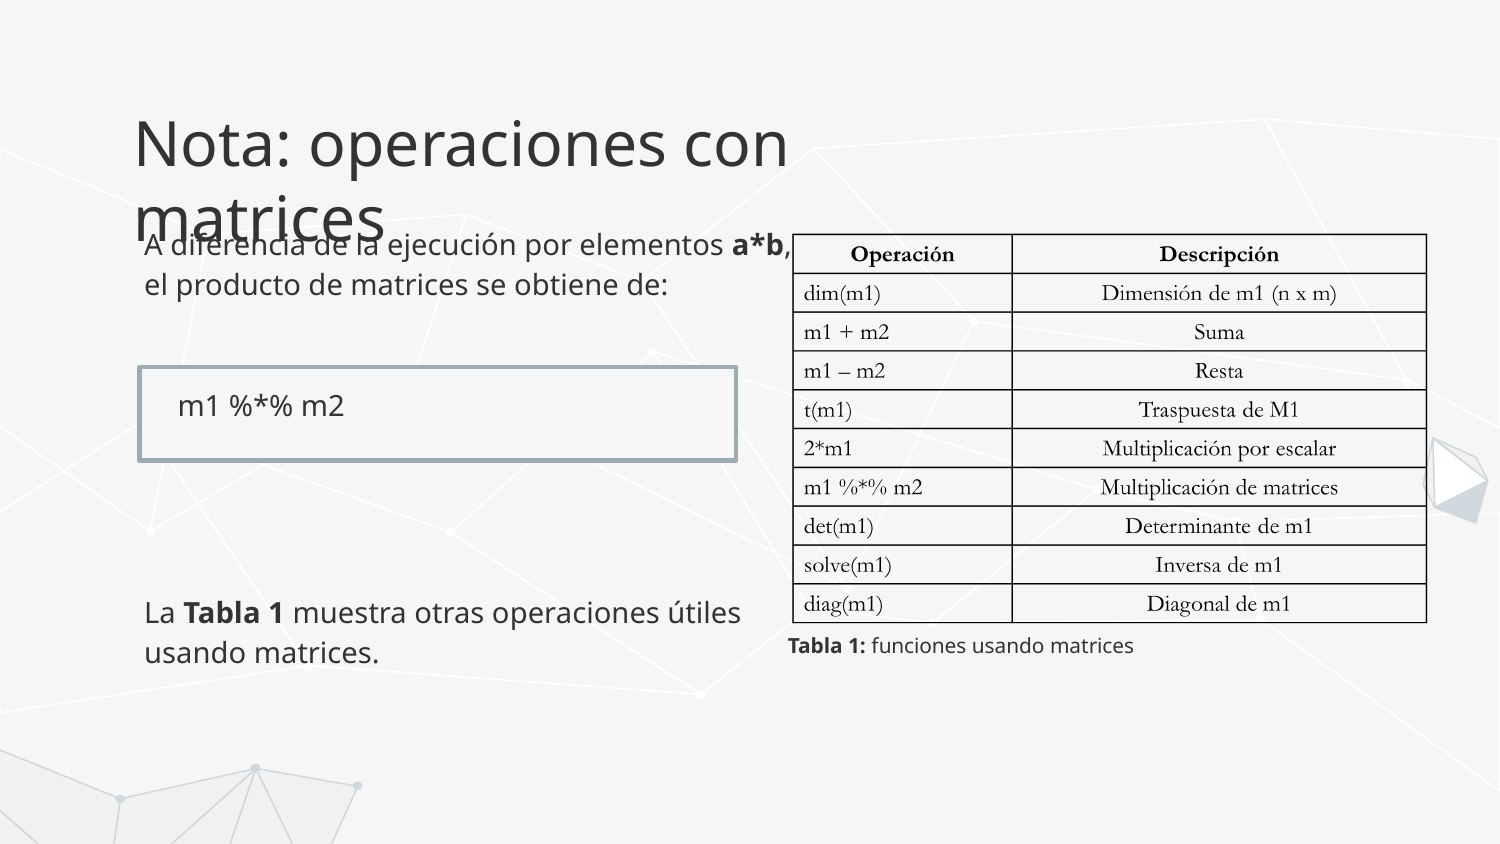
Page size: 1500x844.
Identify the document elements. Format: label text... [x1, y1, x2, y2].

text_box Tabla 1: funciones usando matrices [749, 614, 1222, 662]
title Nota: operaciones con matrices [118, 88, 1026, 230]
picture [792, 231, 1428, 631]
text_box m1 %*% m2 [137, 365, 738, 463]
subtitle A diferencia de la ejecución por elementos a*b, el producto de matrices se obtiene de: [106, 205, 811, 367]
text_box La Tabla 1 muestra otras operaciones útiles usando matrices. [106, 574, 827, 736]
